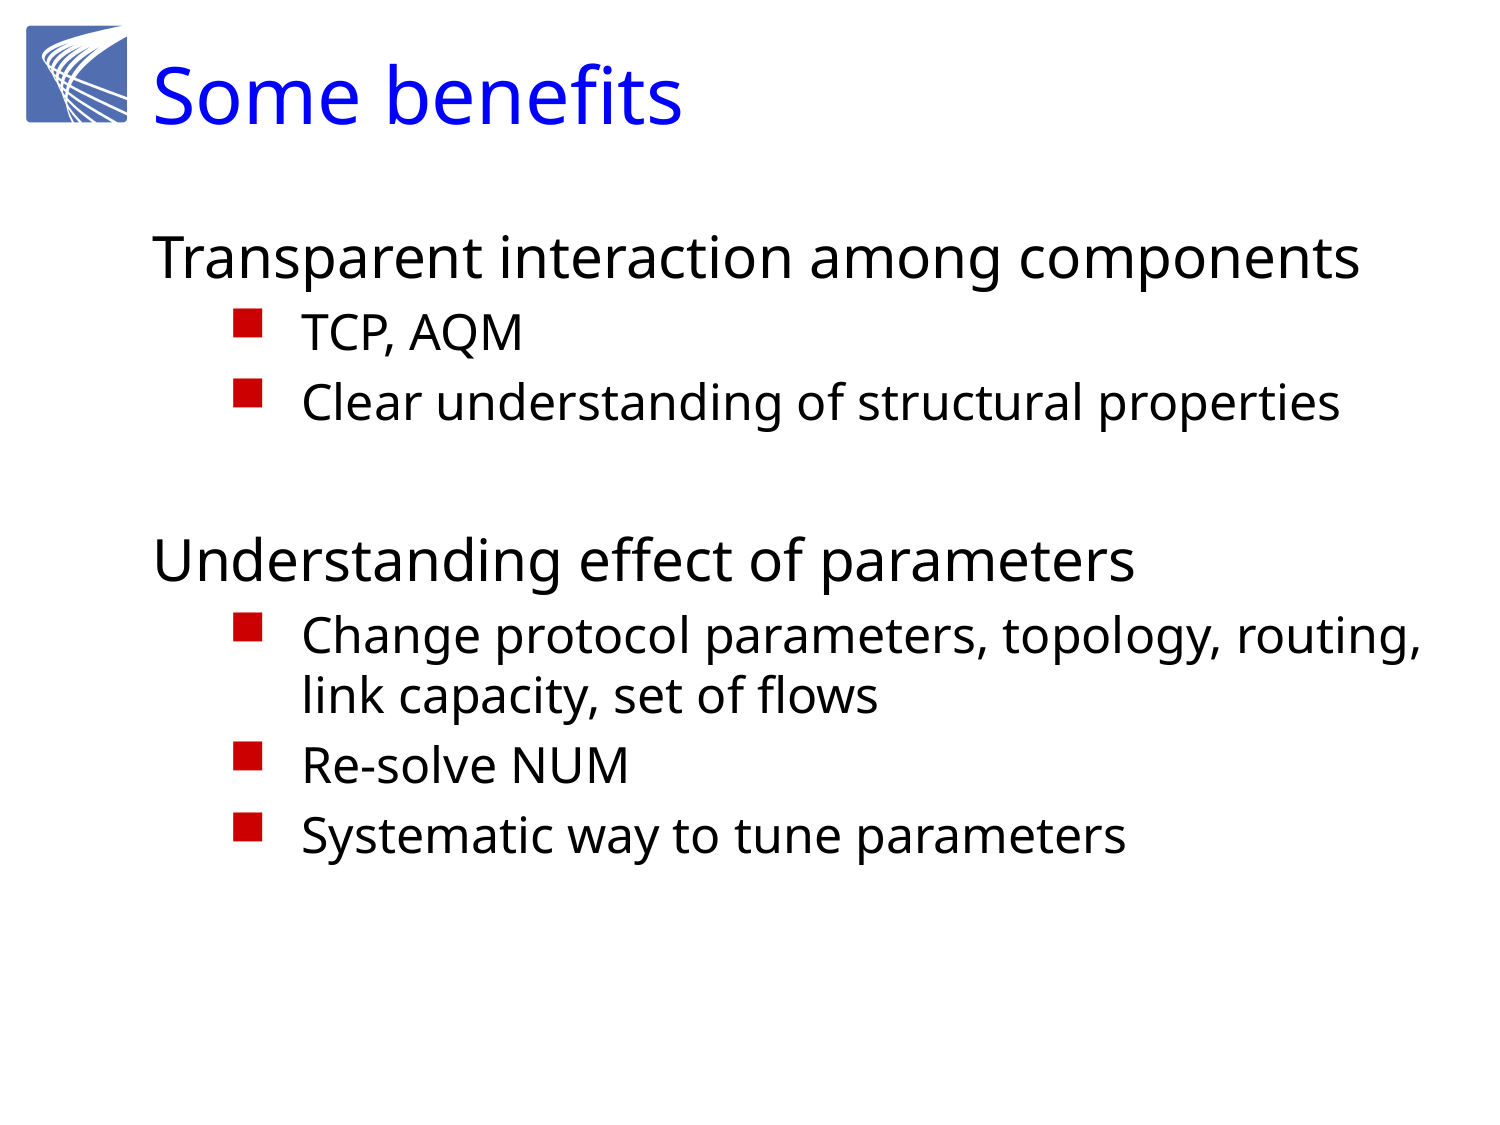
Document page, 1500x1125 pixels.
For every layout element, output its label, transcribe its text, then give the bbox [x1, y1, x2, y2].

list Transparent interaction among components TCP, AQM Clear understanding of structural properties Understanding effect of parameters Change protocol parameters, topology, routing, link capacity, set of flows Re-solve NUM Systematic way to tune parameters [137, 212, 1463, 1125]
picture [24, 24, 129, 124]
title Some benefits [137, 37, 1463, 175]
